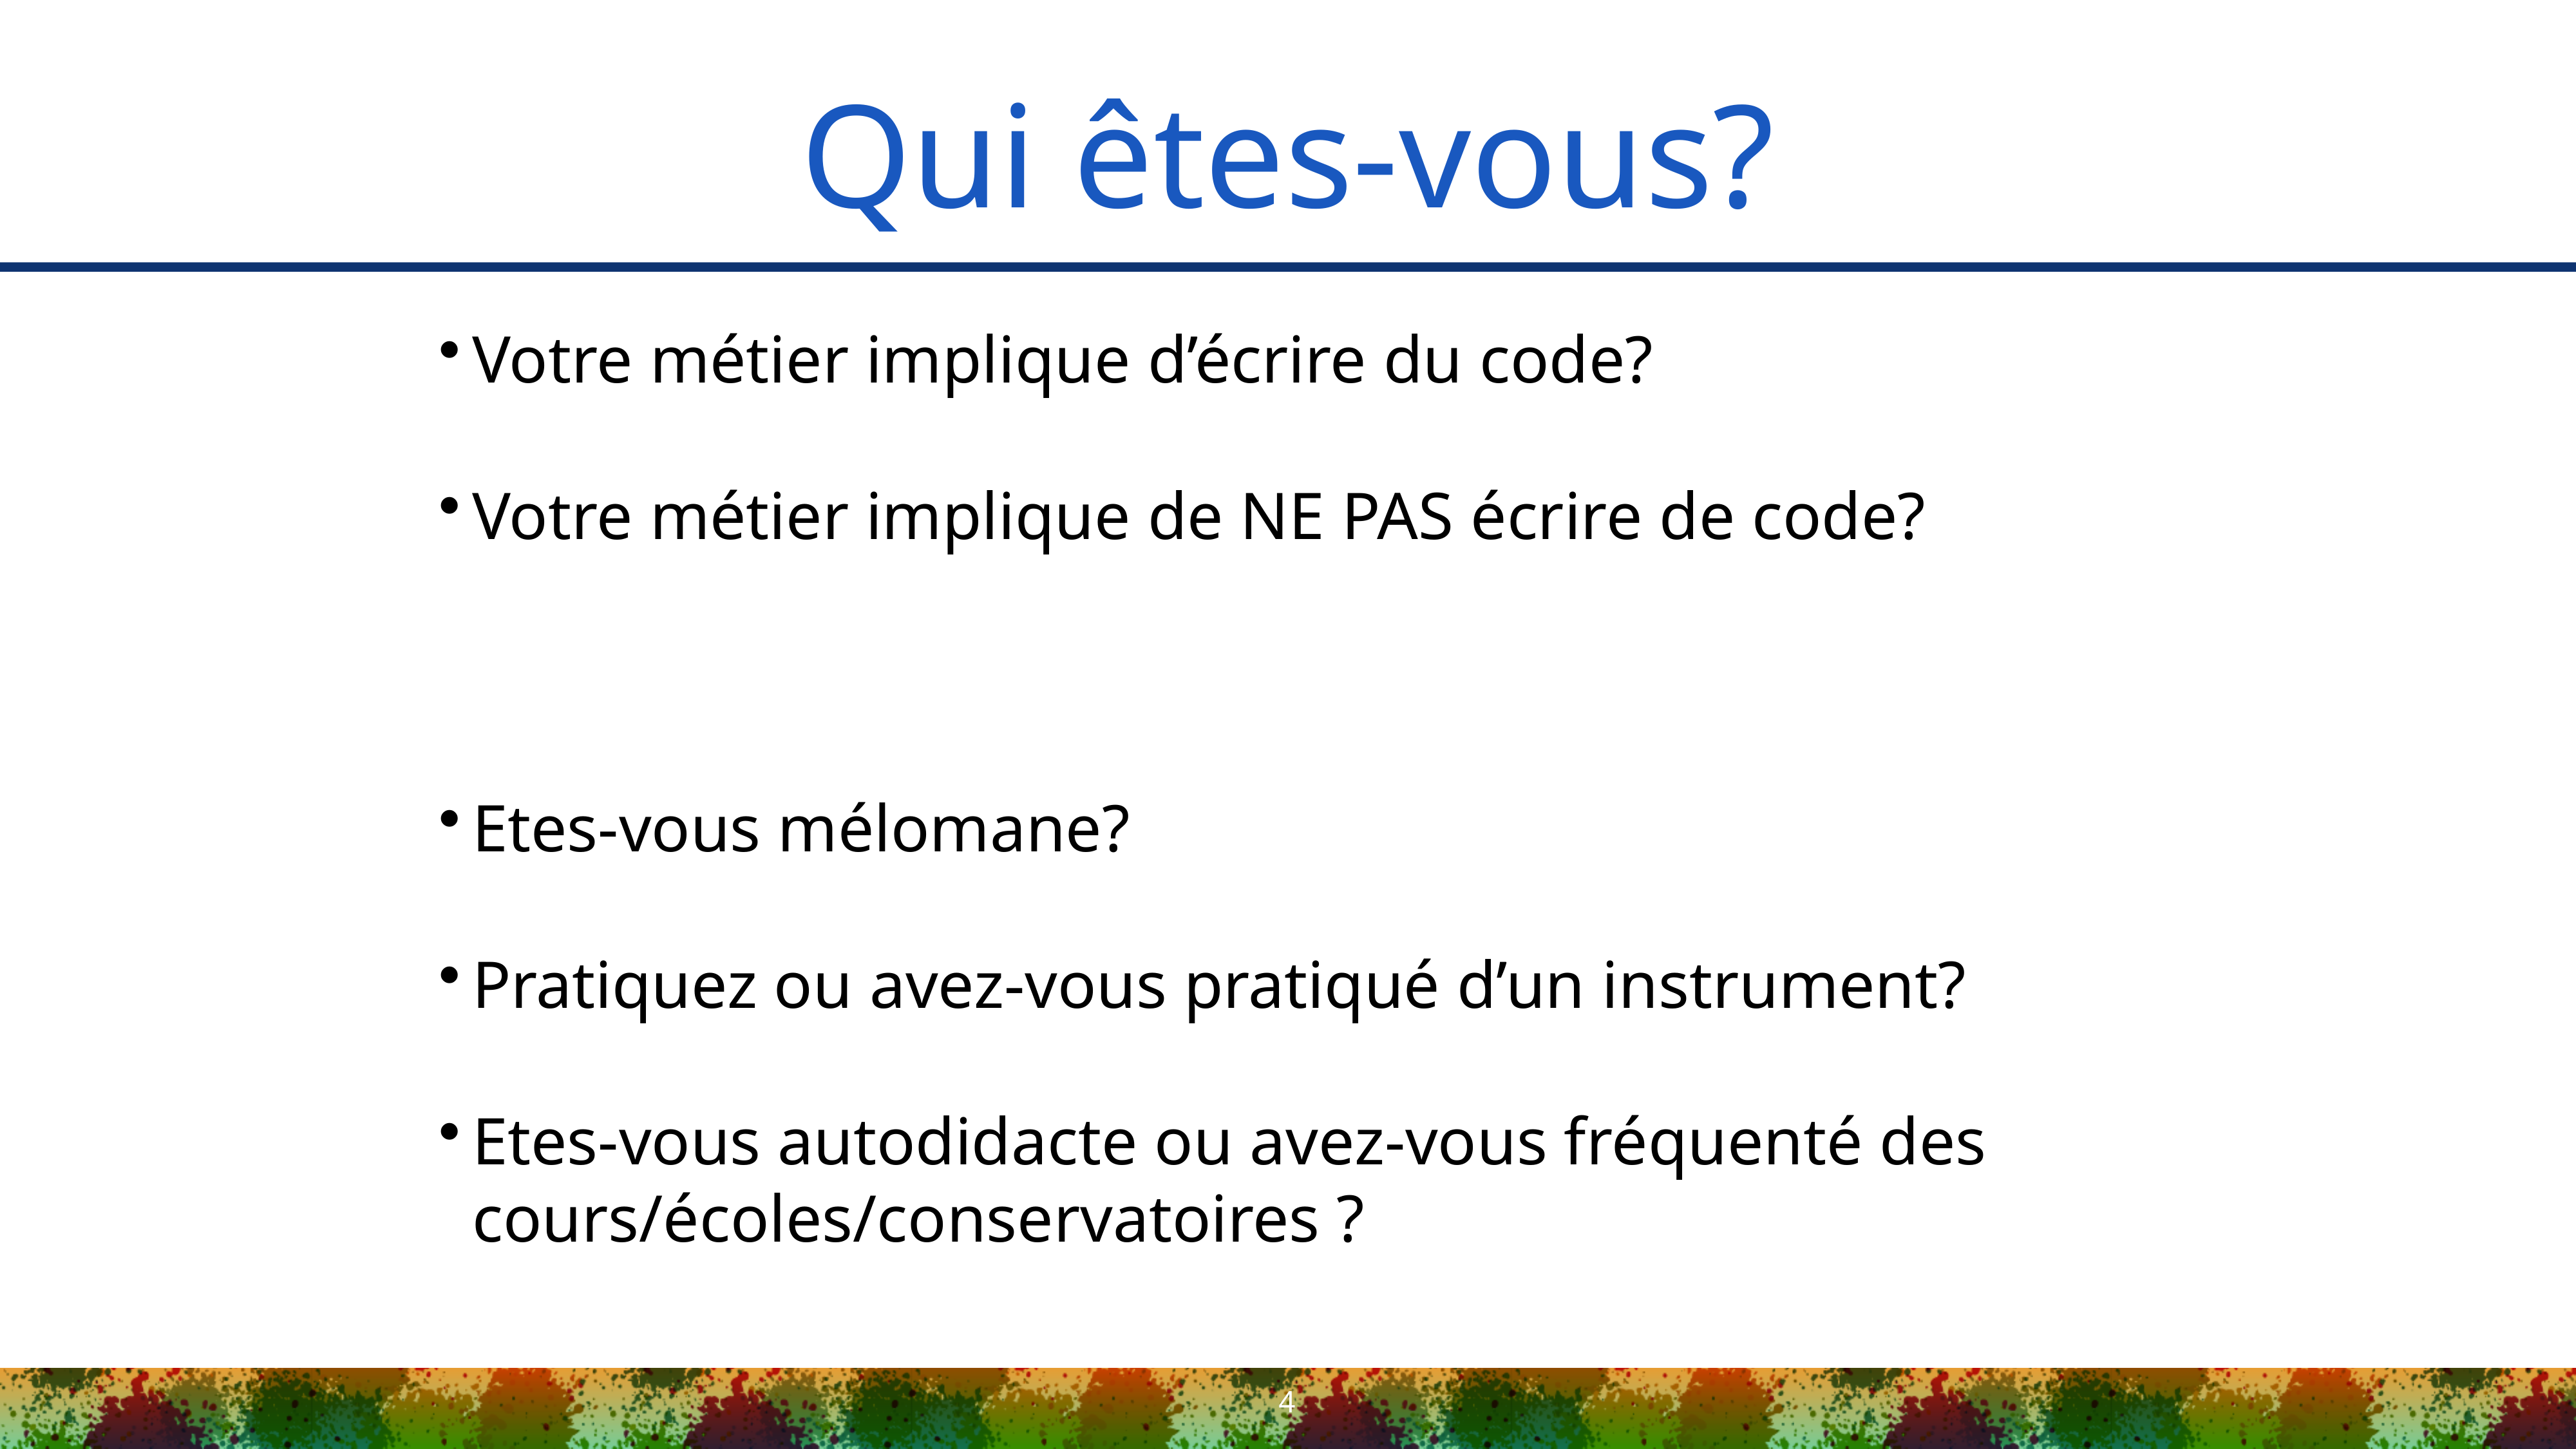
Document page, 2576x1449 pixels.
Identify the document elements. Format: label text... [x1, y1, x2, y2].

slide_number 4 [1270, 1375, 1304, 1427]
title Qui êtes-vous? [510, 14, 2066, 288]
list Votre métier implique d’écrire du code? Votre métier implique de NE PAS écrire de code? Etes-vous mélomane? Pratiquez ou avez-vous pratiqué d’un instrument? Etes-vous autodidacte ou avez-vous fréquenté des cours/écoles/conservatoires ? [317, 310, 2307, 1326]
picture [0, 1368, 2576, 1449]
